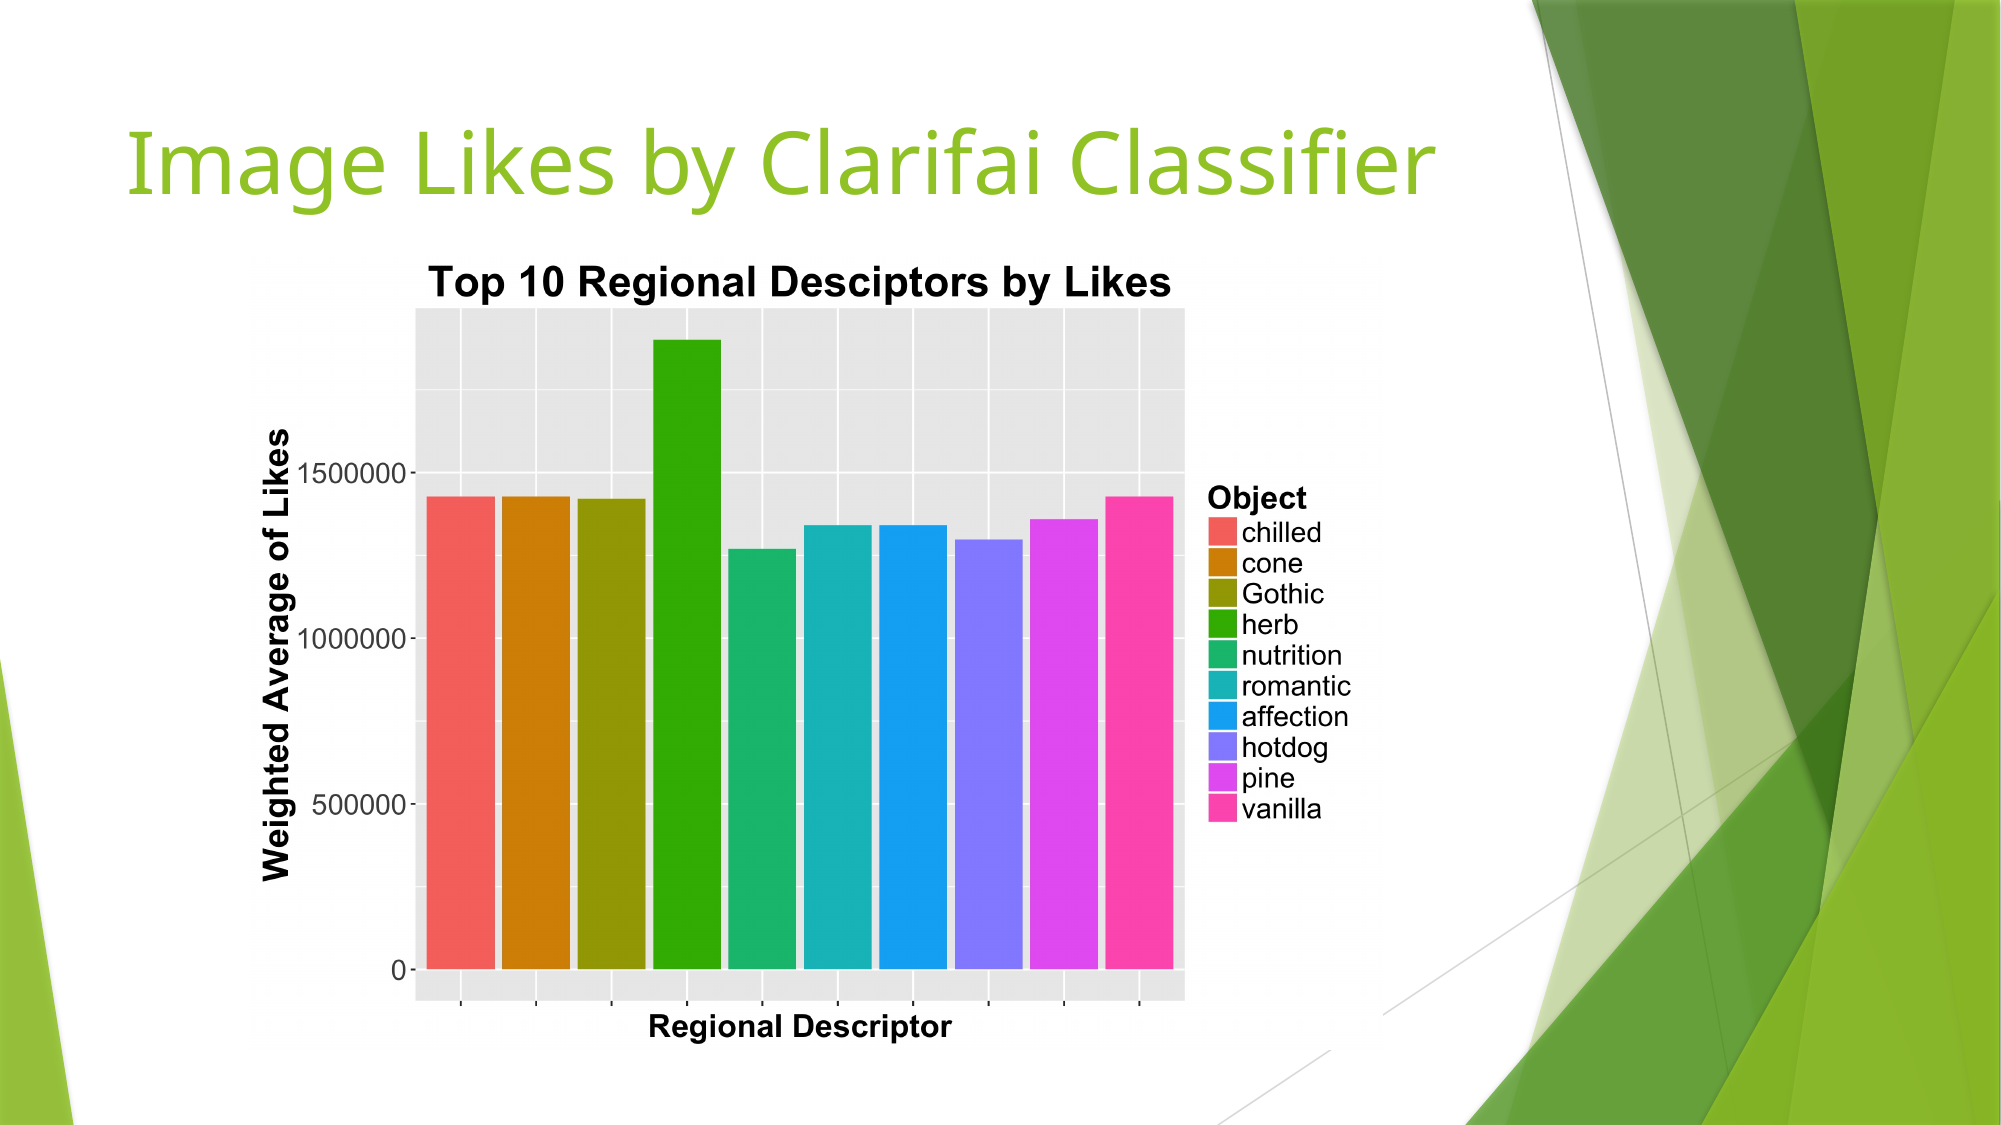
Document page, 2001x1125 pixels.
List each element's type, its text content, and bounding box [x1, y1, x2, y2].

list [249, 255, 1384, 1051]
title Image Likes by Clarifai Classifier [111, 99, 1522, 317]
